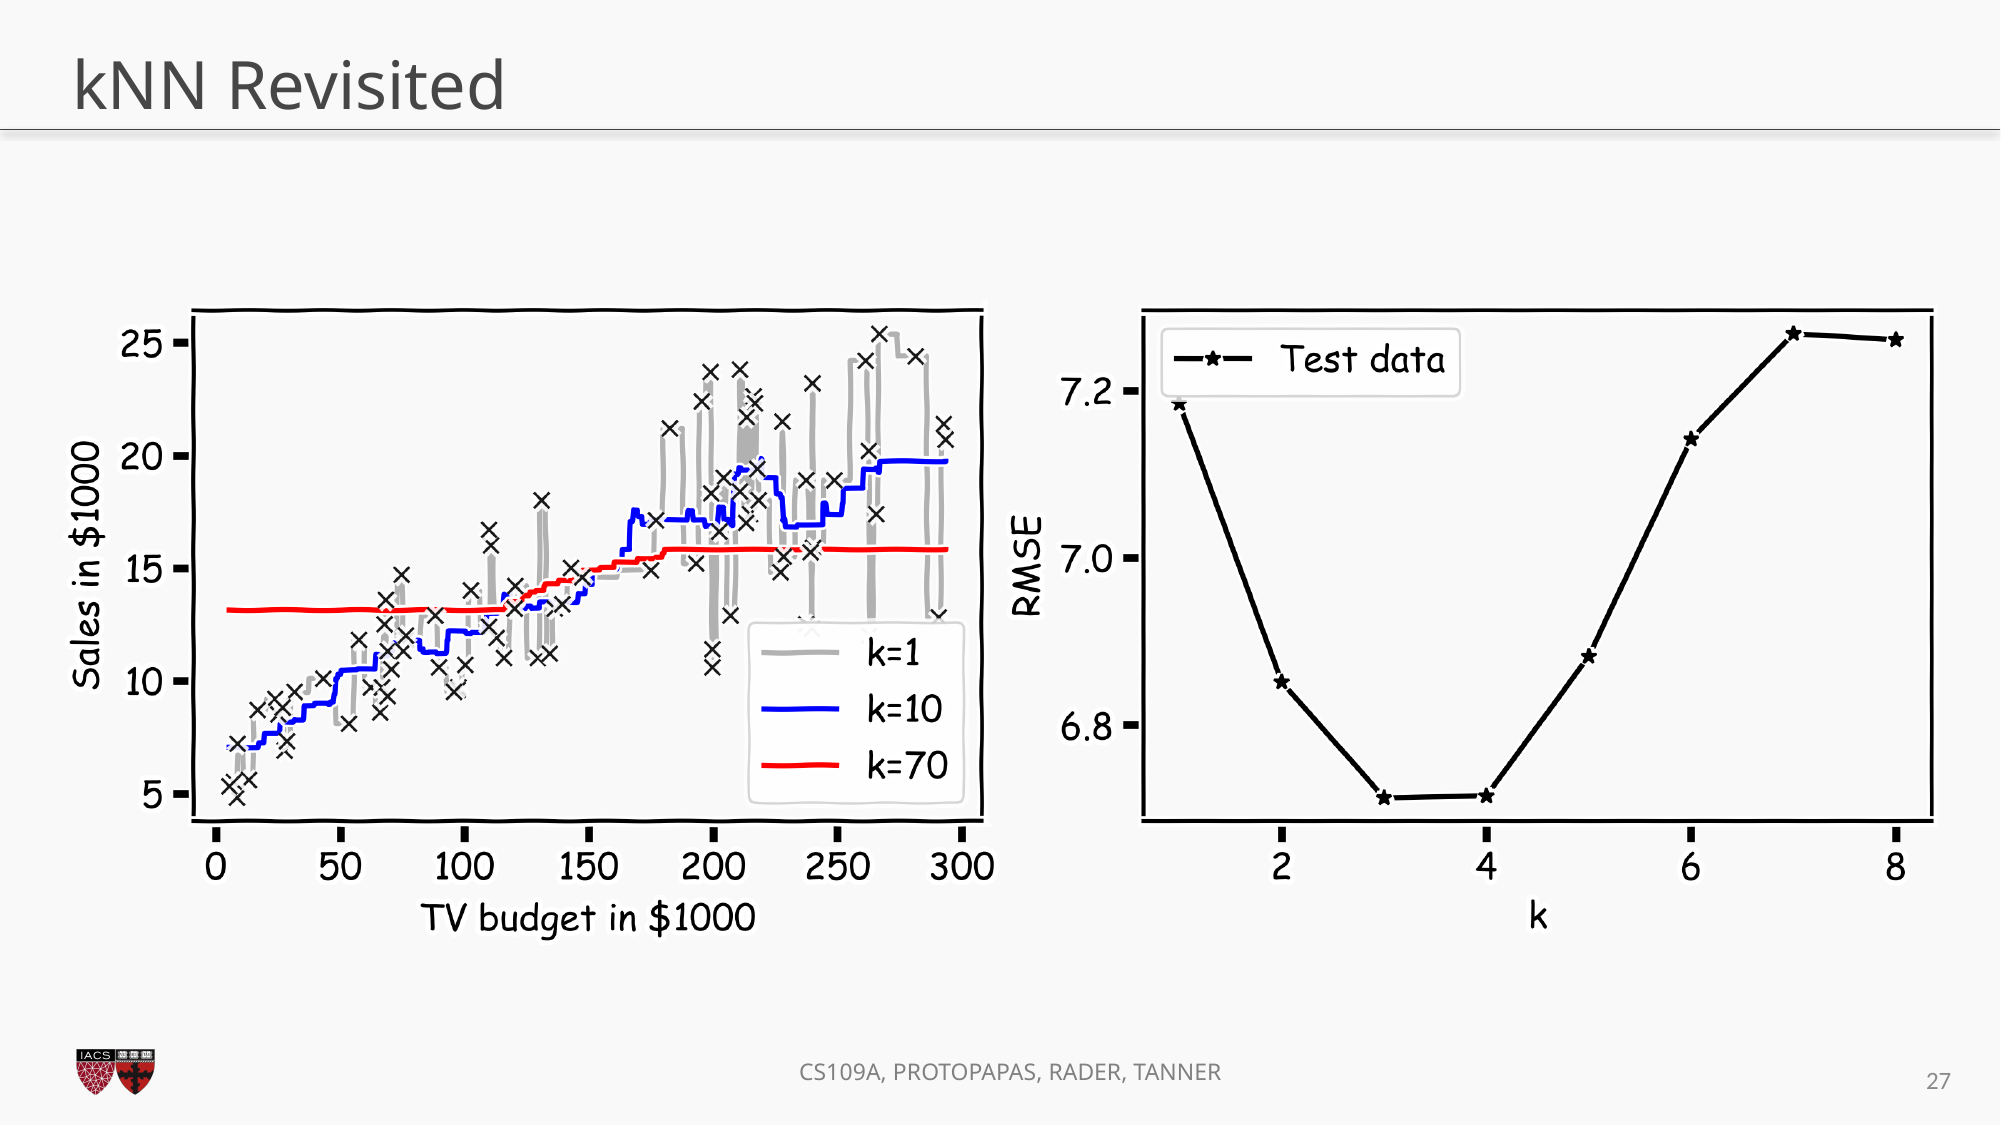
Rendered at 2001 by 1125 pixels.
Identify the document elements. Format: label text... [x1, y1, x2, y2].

title kNN Revisited [57, 35, 1943, 162]
picture [0, 220, 2000, 971]
slide_number 27 [1500, 1050, 1967, 1110]
picture [75, 1049, 155, 1095]
